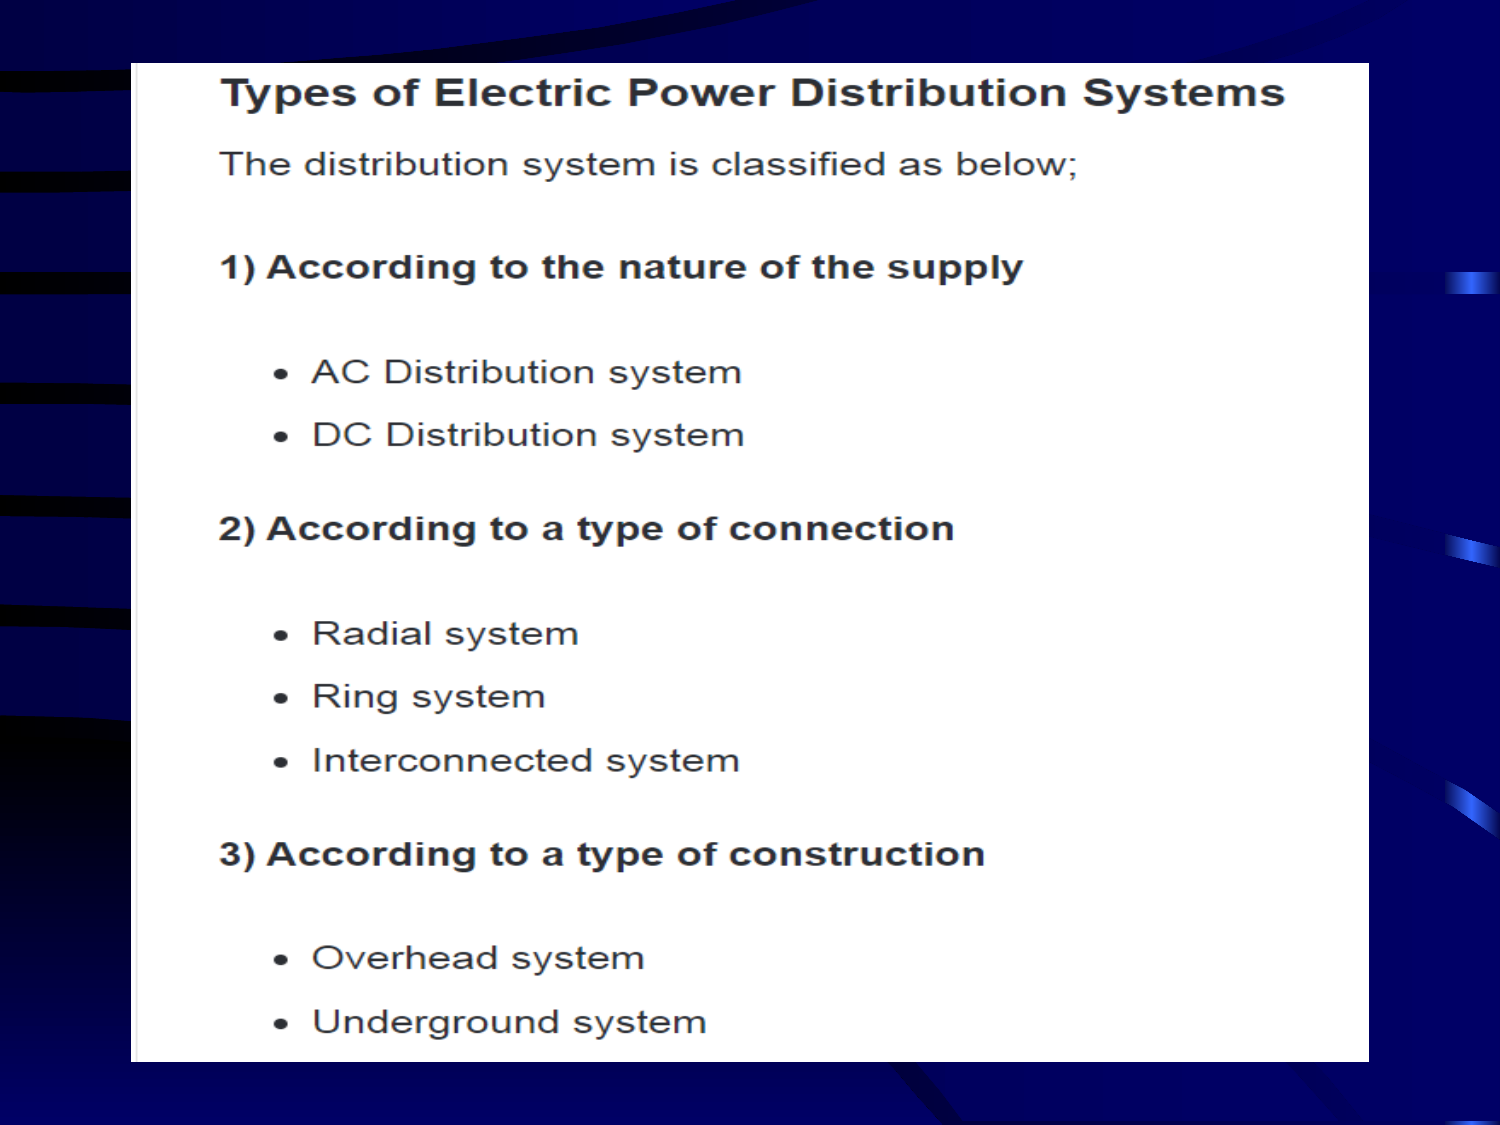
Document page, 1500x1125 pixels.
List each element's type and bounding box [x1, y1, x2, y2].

picture [131, 63, 1369, 1062]
